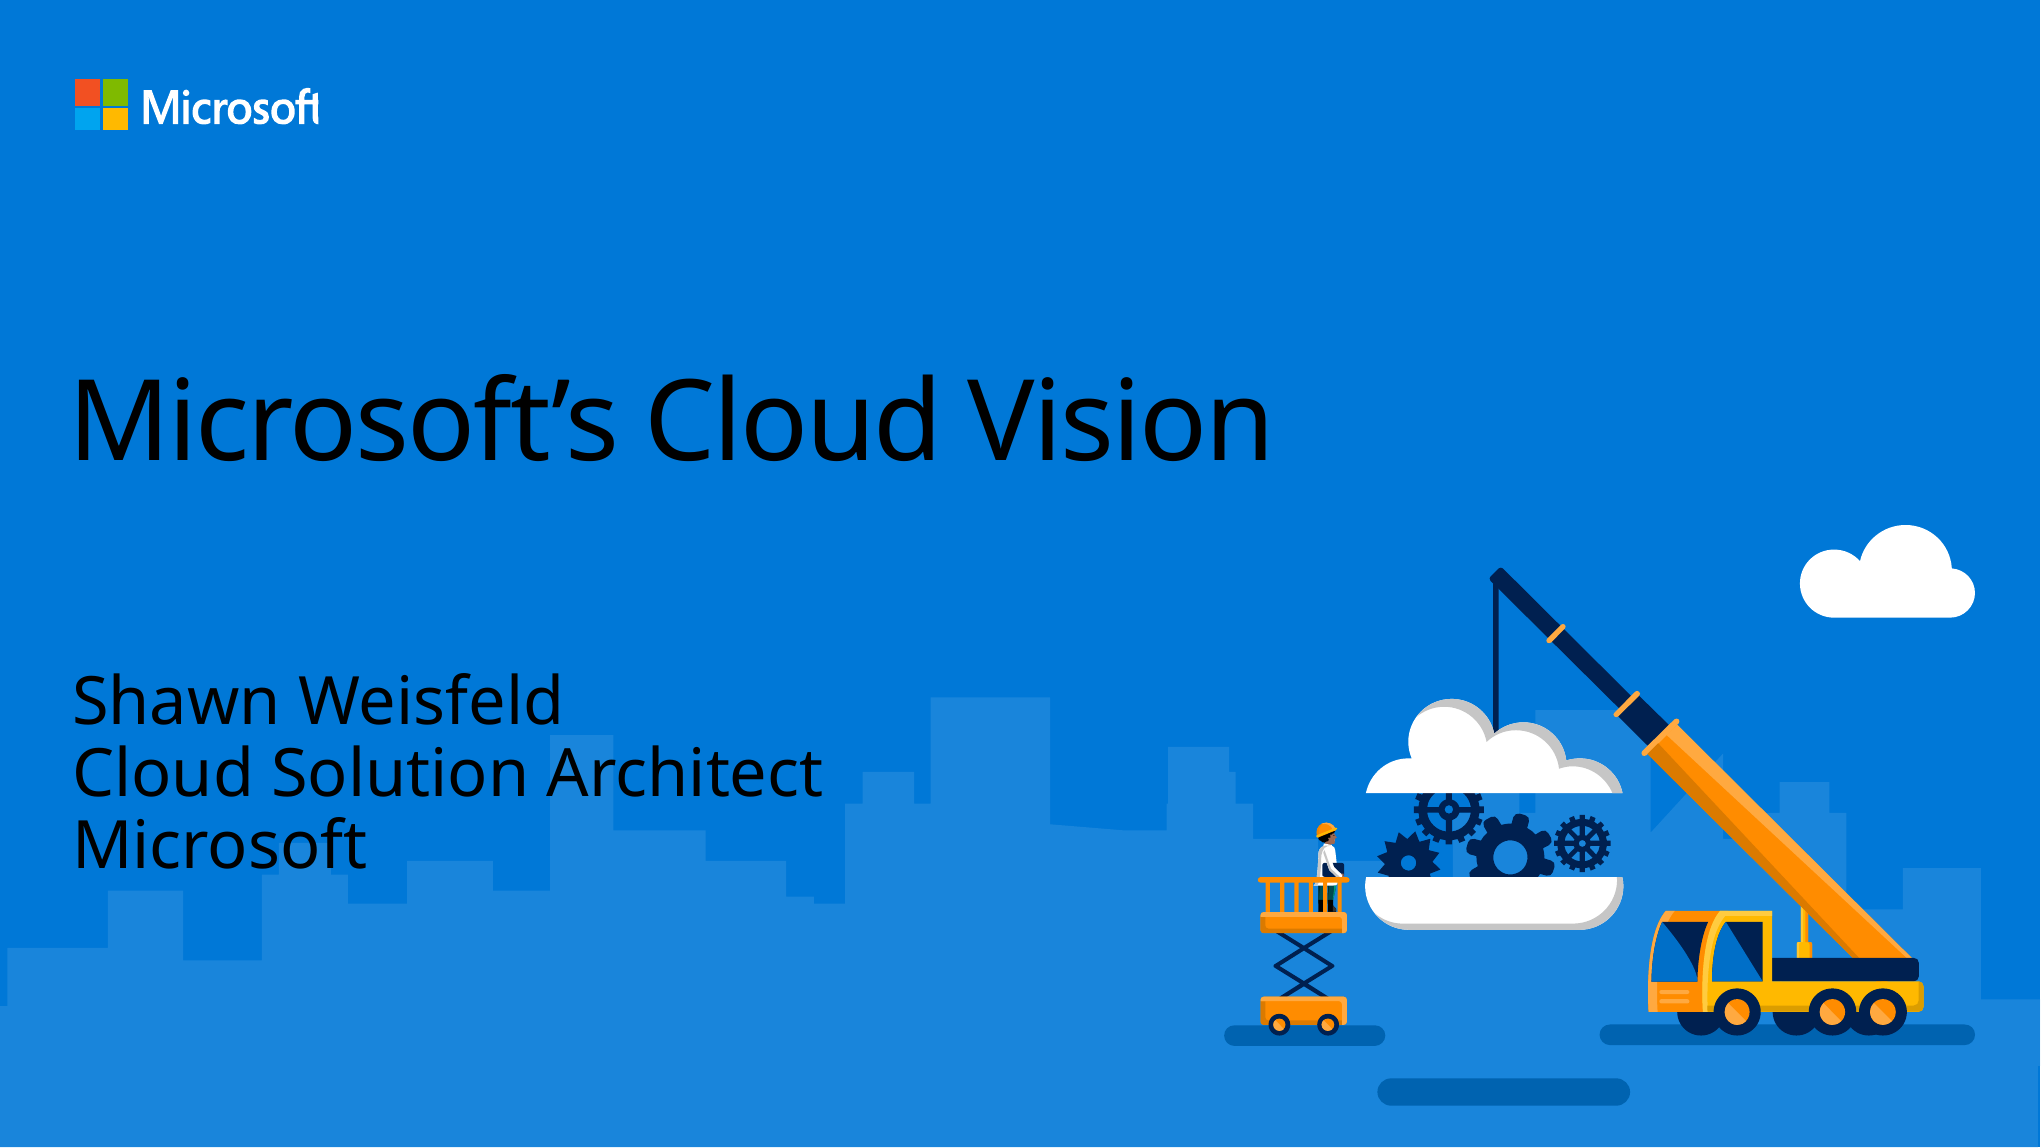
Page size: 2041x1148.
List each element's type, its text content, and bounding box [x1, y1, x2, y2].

list Shawn Weisfeld Cloud Solution Architect Microsoft [45, 648, 1246, 949]
title Microsoft’s Cloud Vision [45, 348, 1546, 649]
